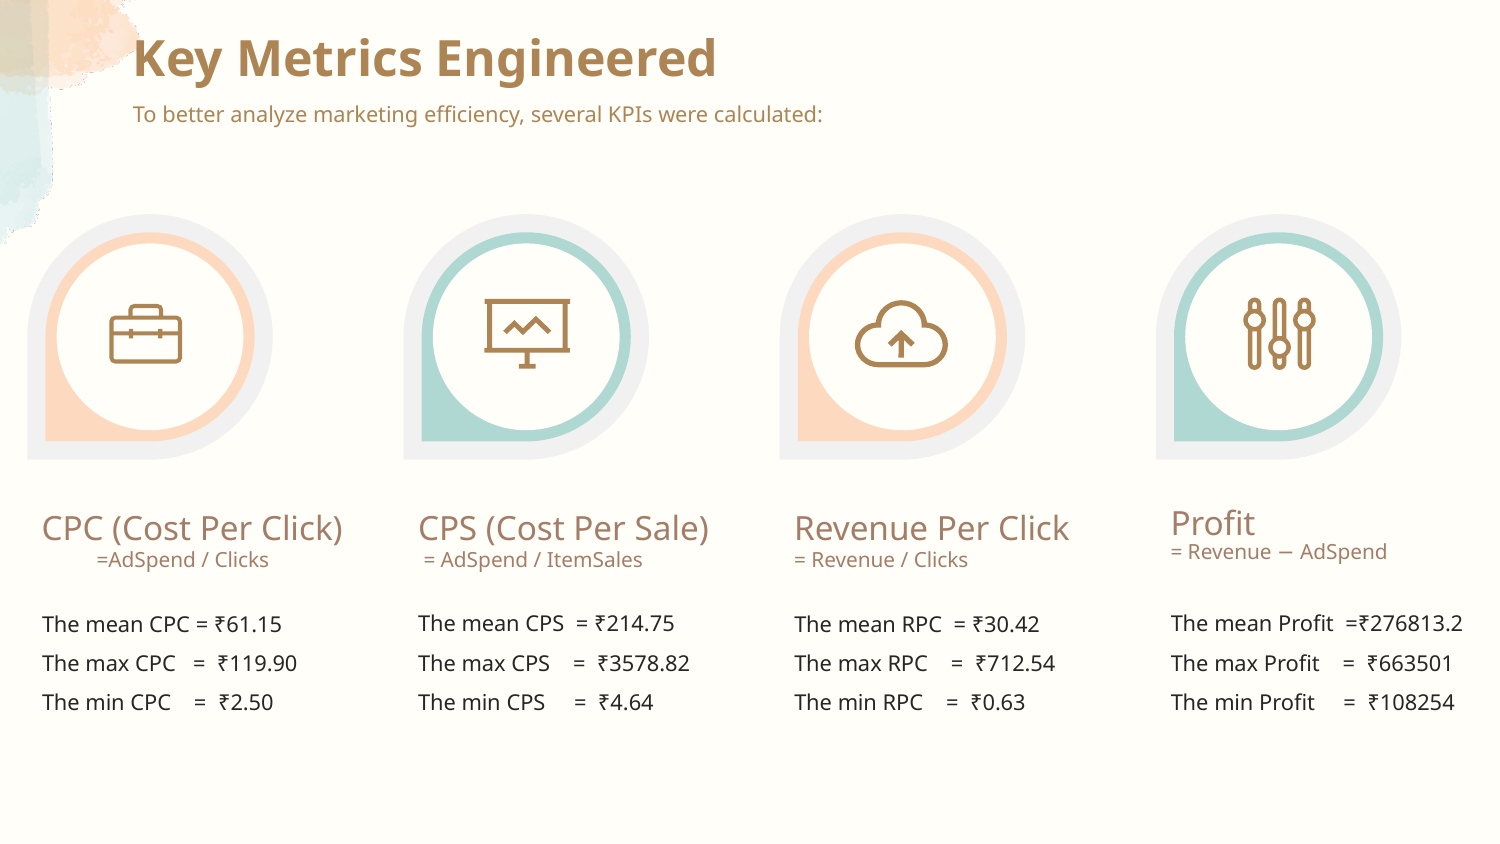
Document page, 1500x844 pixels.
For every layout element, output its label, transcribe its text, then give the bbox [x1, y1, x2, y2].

text_box The mean CPS = ₹214.75 The max CPS = ₹3578.82 The min CPS = ₹4.64 [403, 589, 732, 772]
text_box [26, 213, 274, 461]
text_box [854, 300, 948, 368]
text_box The mean CPC = ₹61.15 The max CPC = ₹119.90 The min CPC = ₹2.50 [27, 589, 367, 775]
text_box [1184, 242, 1374, 432]
text_box [1172, 231, 1385, 443]
text_box [402, 213, 650, 461]
text_box [431, 242, 621, 432]
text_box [484, 298, 571, 369]
text_box [807, 242, 997, 432]
text_box [1154, 213, 1403, 461]
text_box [1243, 297, 1316, 370]
text_box To better analyze marketing efficiency, several KPIs were calculated: [118, 93, 873, 135]
text_box [109, 303, 183, 364]
text_box CPC (Cost Per Click) =AdSpend / Clicks [26, 499, 367, 579]
text_box Revenue Per Click = Revenue / Clicks [779, 499, 1094, 579]
text_box [44, 231, 256, 443]
text_box [55, 242, 245, 432]
text_box [796, 231, 1008, 443]
text_box Profit = Revenue − AdSpend [1155, 509, 1431, 604]
text_box The mean RPC = ₹30.42 The max RPC = ₹712.54 The min RPC = ₹0.63 [779, 589, 1109, 772]
picture [0, 0, 325, 258]
text_box [778, 213, 1027, 461]
text_box Key Metrics Engineered [118, 19, 935, 94]
text_box [420, 231, 632, 443]
text_box The mean Profit =₹276813.2 The max Profit = ₹663501 The min Profit = ₹108254 [1156, 589, 1485, 772]
text_box CPS (Cost Per Sale) = AdSpend / ItemSales [403, 499, 725, 579]
